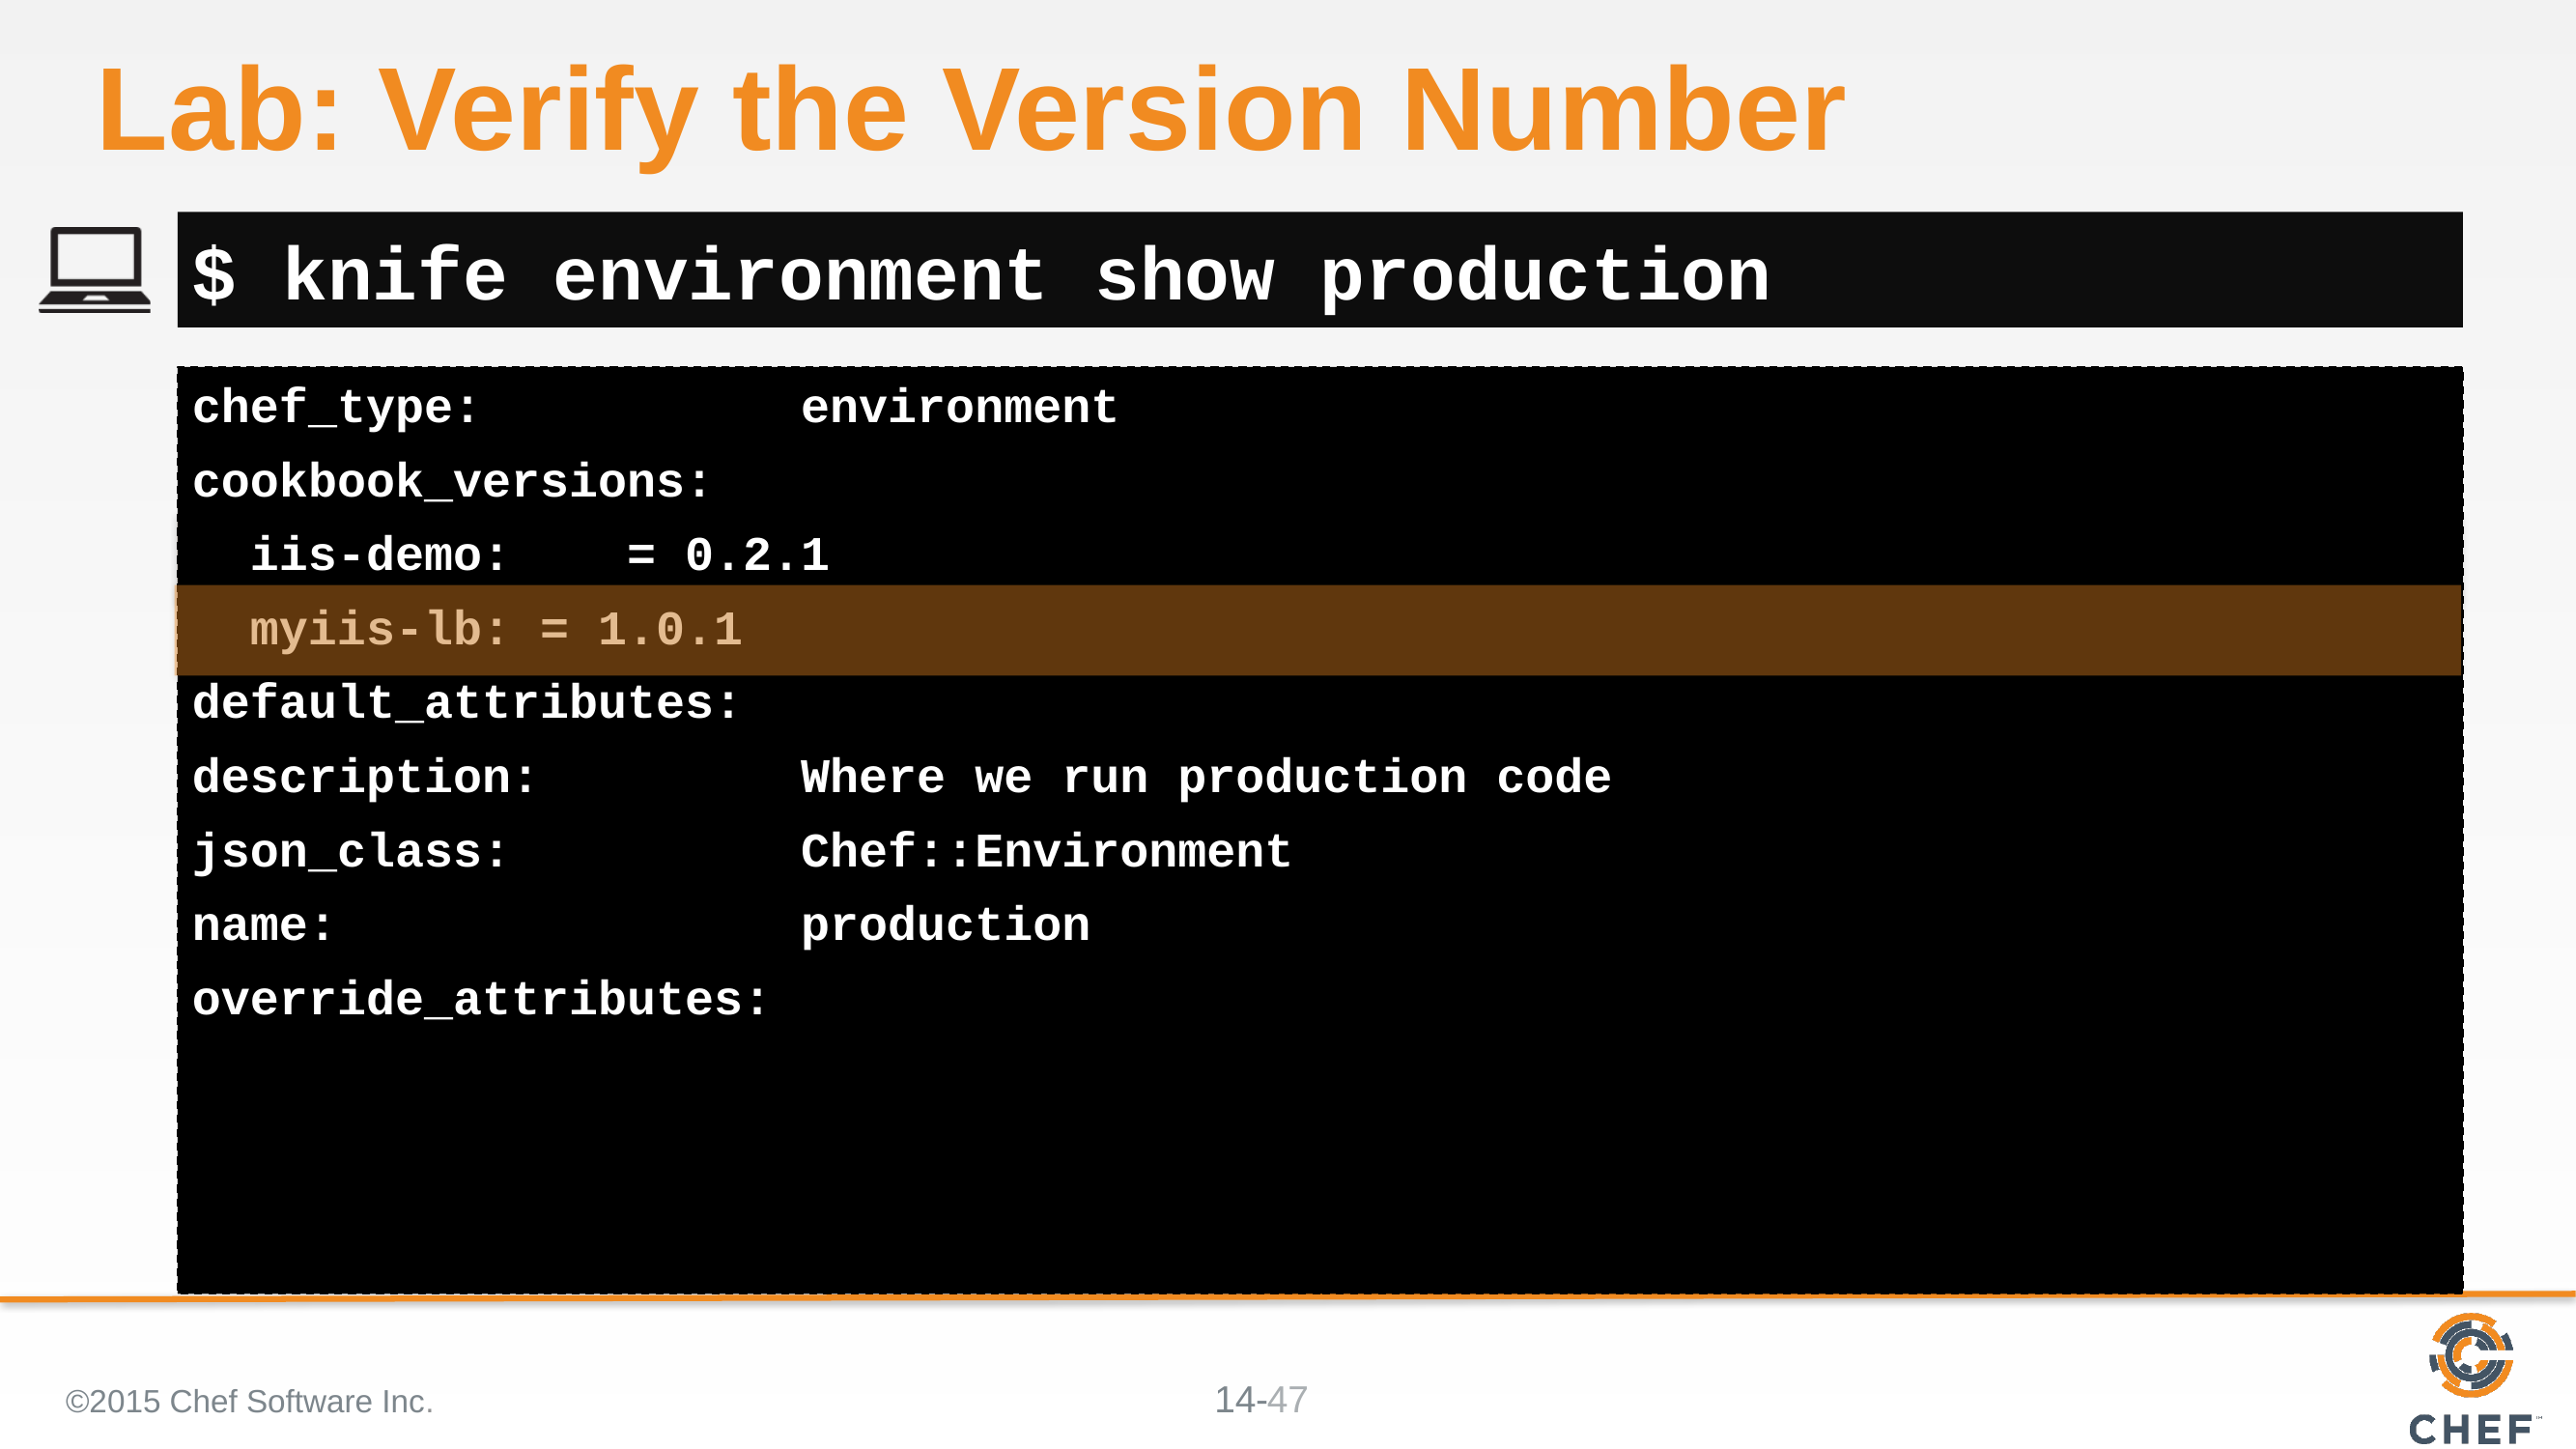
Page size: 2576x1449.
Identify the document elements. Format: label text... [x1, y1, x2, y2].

list chef_type: environment cookbook_versions: iis-demo: = 0.2.1 myiis-lb: = 1.0.1 default_attributes: description: Where we run production code json_class: Chef::Environment name: production override_attributes: [177, 685, 2464, 1294]
list $ knife environment show production [177, 212, 2463, 327]
picture [2399, 1297, 2550, 1449]
title Lab: Verify the Version Number [96, 48, 2463, 180]
text_box [174, 584, 2462, 676]
footer ©2015 Chef Software Inc. [51, 1359, 952, 1440]
list chef_type: environment cookbook_versions: iis-demo: = 0.2.1 myiis-lb: = 1.0.1 default_attributes: description: Where we run production code json_class: Chef::Environment name: production override_attributes: [177, 366, 2464, 585]
slide_number 47 [998, 1359, 1578, 1437]
